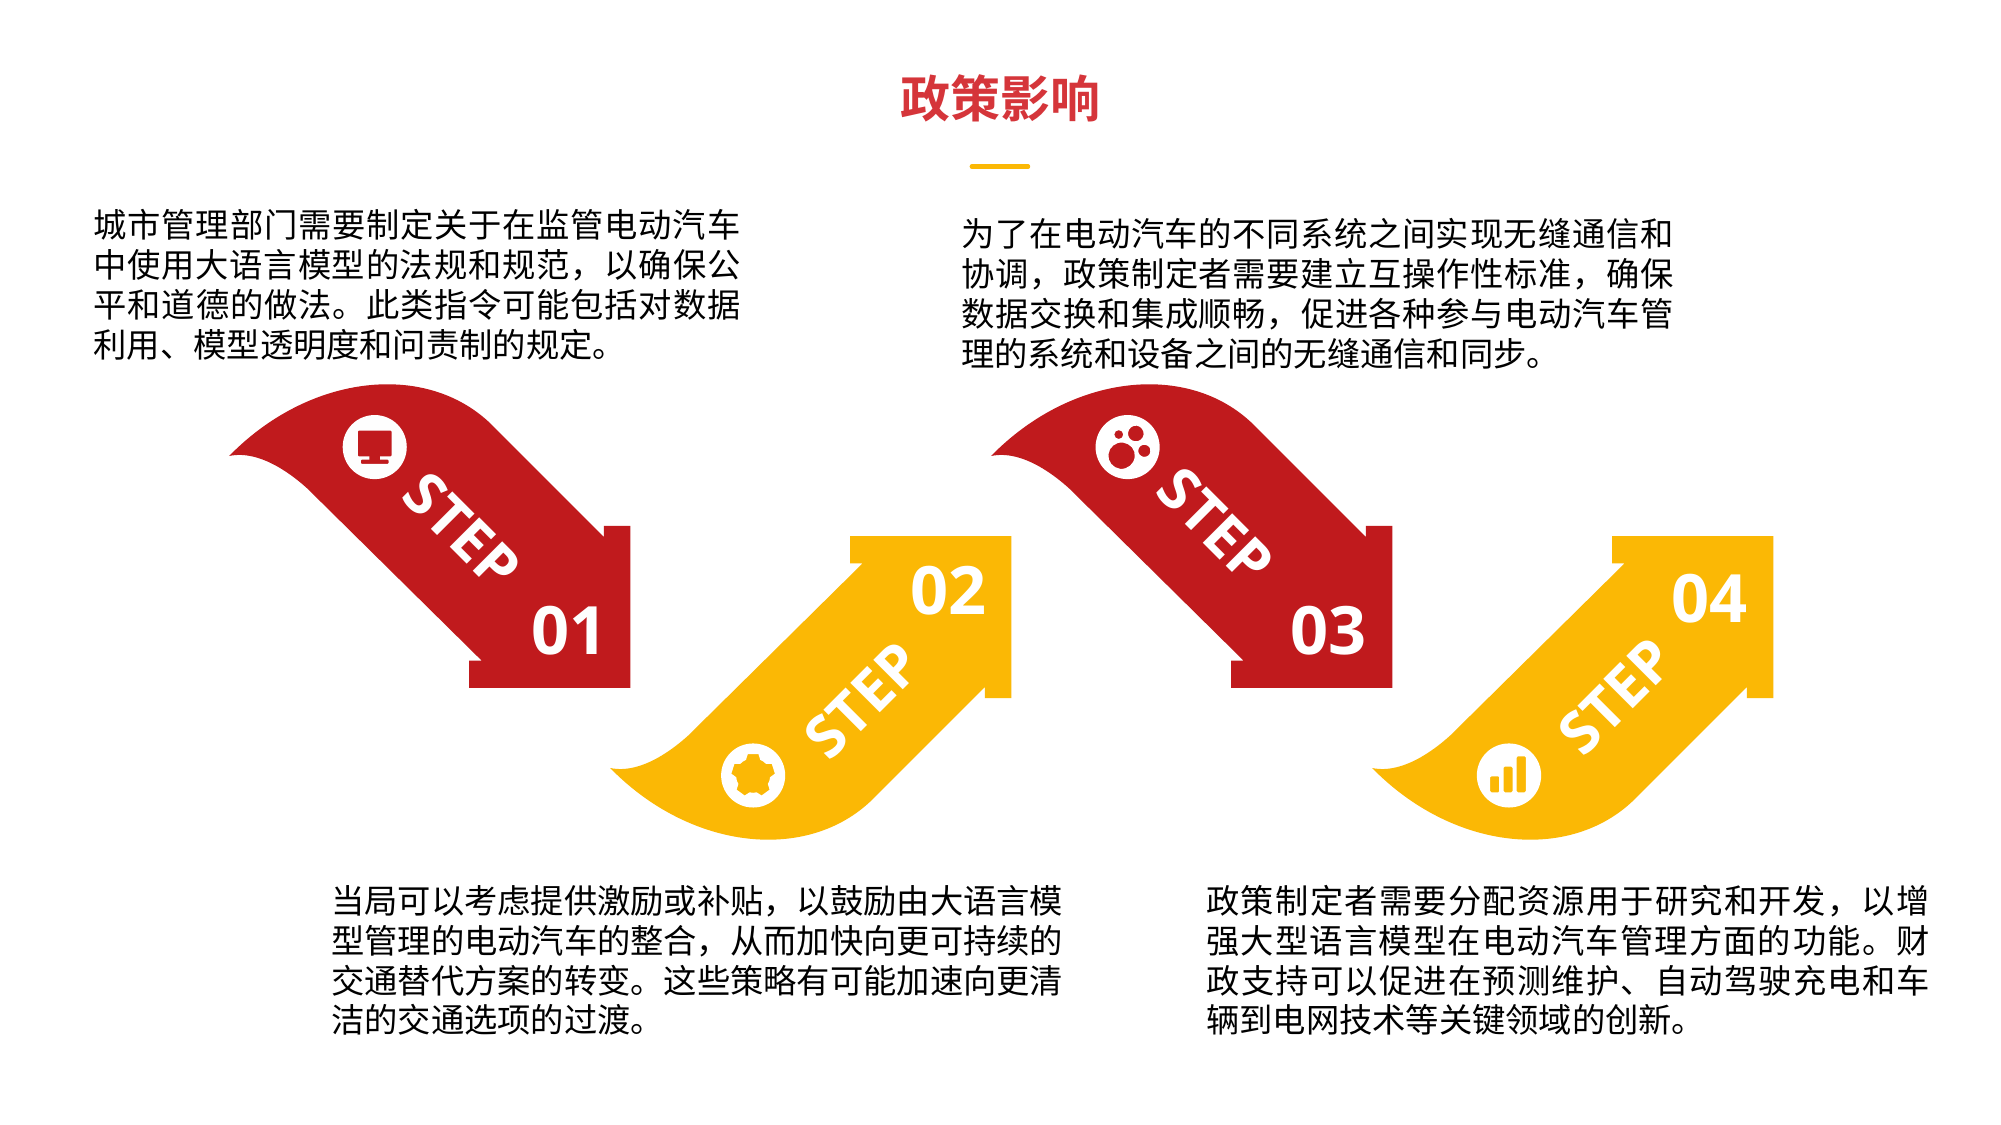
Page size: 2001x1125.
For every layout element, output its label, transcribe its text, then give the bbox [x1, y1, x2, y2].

text_box [607, 535, 1013, 841]
text_box 04 [1656, 548, 1763, 644]
text_box [988, 383, 1394, 689]
text_box STEP [772, 610, 949, 787]
text_box 政策影响 [786, 60, 1214, 136]
text_box 03 [1275, 580, 1382, 676]
text_box [1095, 415, 1160, 480]
text_box STEP [1526, 606, 1703, 783]
text_box [1369, 535, 1775, 841]
text_box 02 [895, 540, 1002, 636]
text_box [1476, 743, 1542, 808]
text_box STEP [1129, 436, 1306, 613]
text_box 当局可以考虑提供激励或补贴，以鼓励由大语言模型管理的电动汽车的整合，从而加快向更可持续的交通替代方案的转变。这些策略有可能加速向更清洁的交通选项的过渡。 [316, 872, 1087, 1047]
text_box STEP [376, 440, 552, 617]
text_box 01 [517, 580, 624, 676]
text_box [226, 383, 632, 689]
text_box 为了在电动汽车的不同系统之间实现无缝通信和协调，政策制定者需要建立互操作性标准，确保数据交换和集成顺畅，促进各种参与电动汽车管理的系统和设备之间的无缝通信和同步。 [946, 205, 1689, 381]
text_box 城市管理部门需要制定关于在监管电动汽车中使用大语言模型的法规和规范，以确保公平和道德的做法。此类指令可能包括对数据利用、模型透明度和问责制的规定。 [79, 196, 756, 371]
text_box [721, 743, 786, 808]
text_box 政策制定者需要分配资源用于研究和开发，以增强大型语言模型在电动汽车管理方面的功能。财政支持可以促进在预测维护、自动驾驶充电和车辆到电网技术等关键领域的创新。 [1191, 872, 1945, 1047]
text_box [342, 415, 407, 480]
